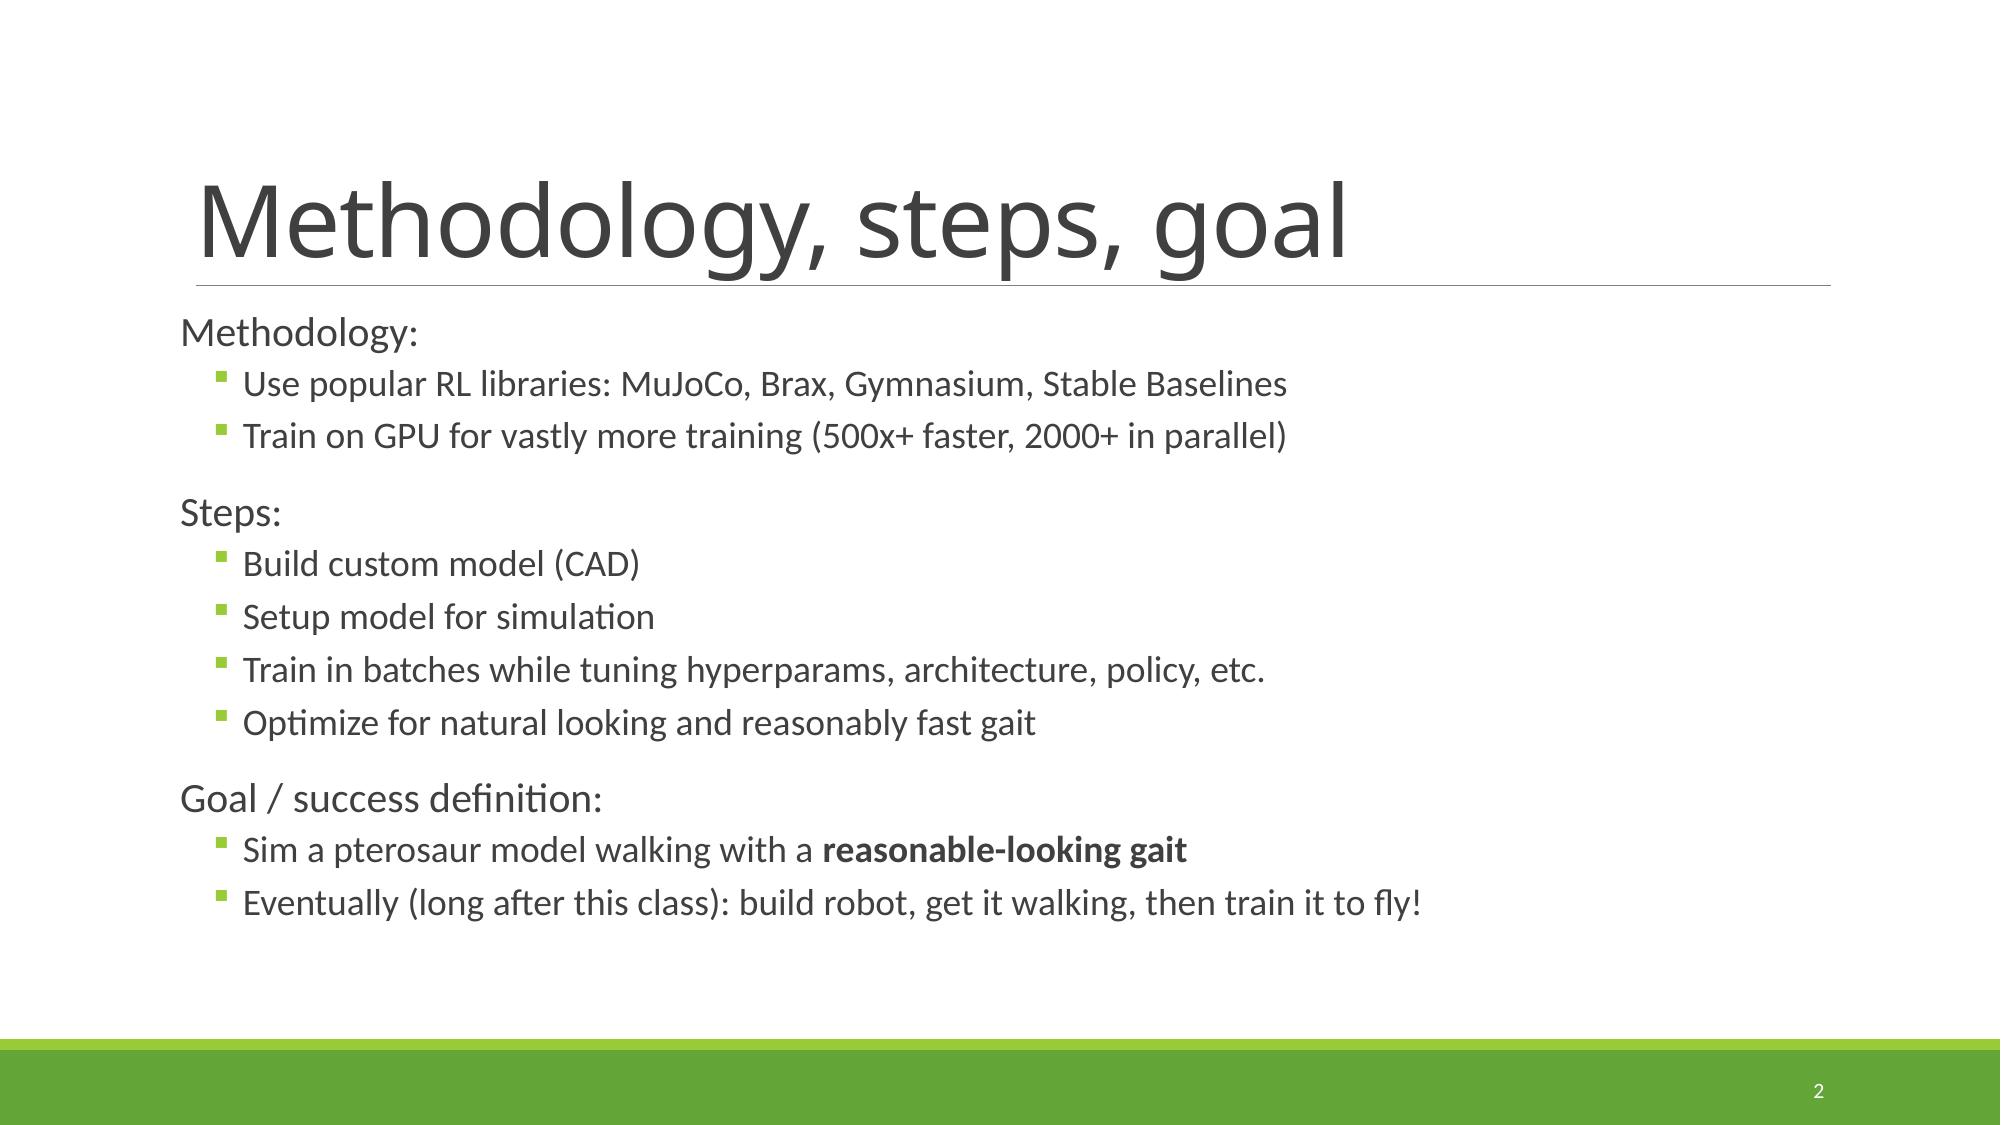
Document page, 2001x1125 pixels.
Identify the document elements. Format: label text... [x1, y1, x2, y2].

list Methodology: Use popular RL libraries: MuJoCo, Brax, Gymnasium, Stable Baselines Train on GPU for vastly more training (500x+ faster, 2000+ in parallel) Steps: Build custom model (CAD) Setup model for simulation Train in batches while tuning hyperparams, architecture, policy, etc. Optimize for natural looking and reasonably fast gait Goal / success definition: Sim a pterosaur model walking with a reasonable-looking gait Eventually (long after this class): build robot, get it walking, then train it to fly! [180, 302, 1830, 964]
slide_number 2 [1624, 1059, 1840, 1120]
title Methodology, steps, goal [180, 47, 1830, 285]
